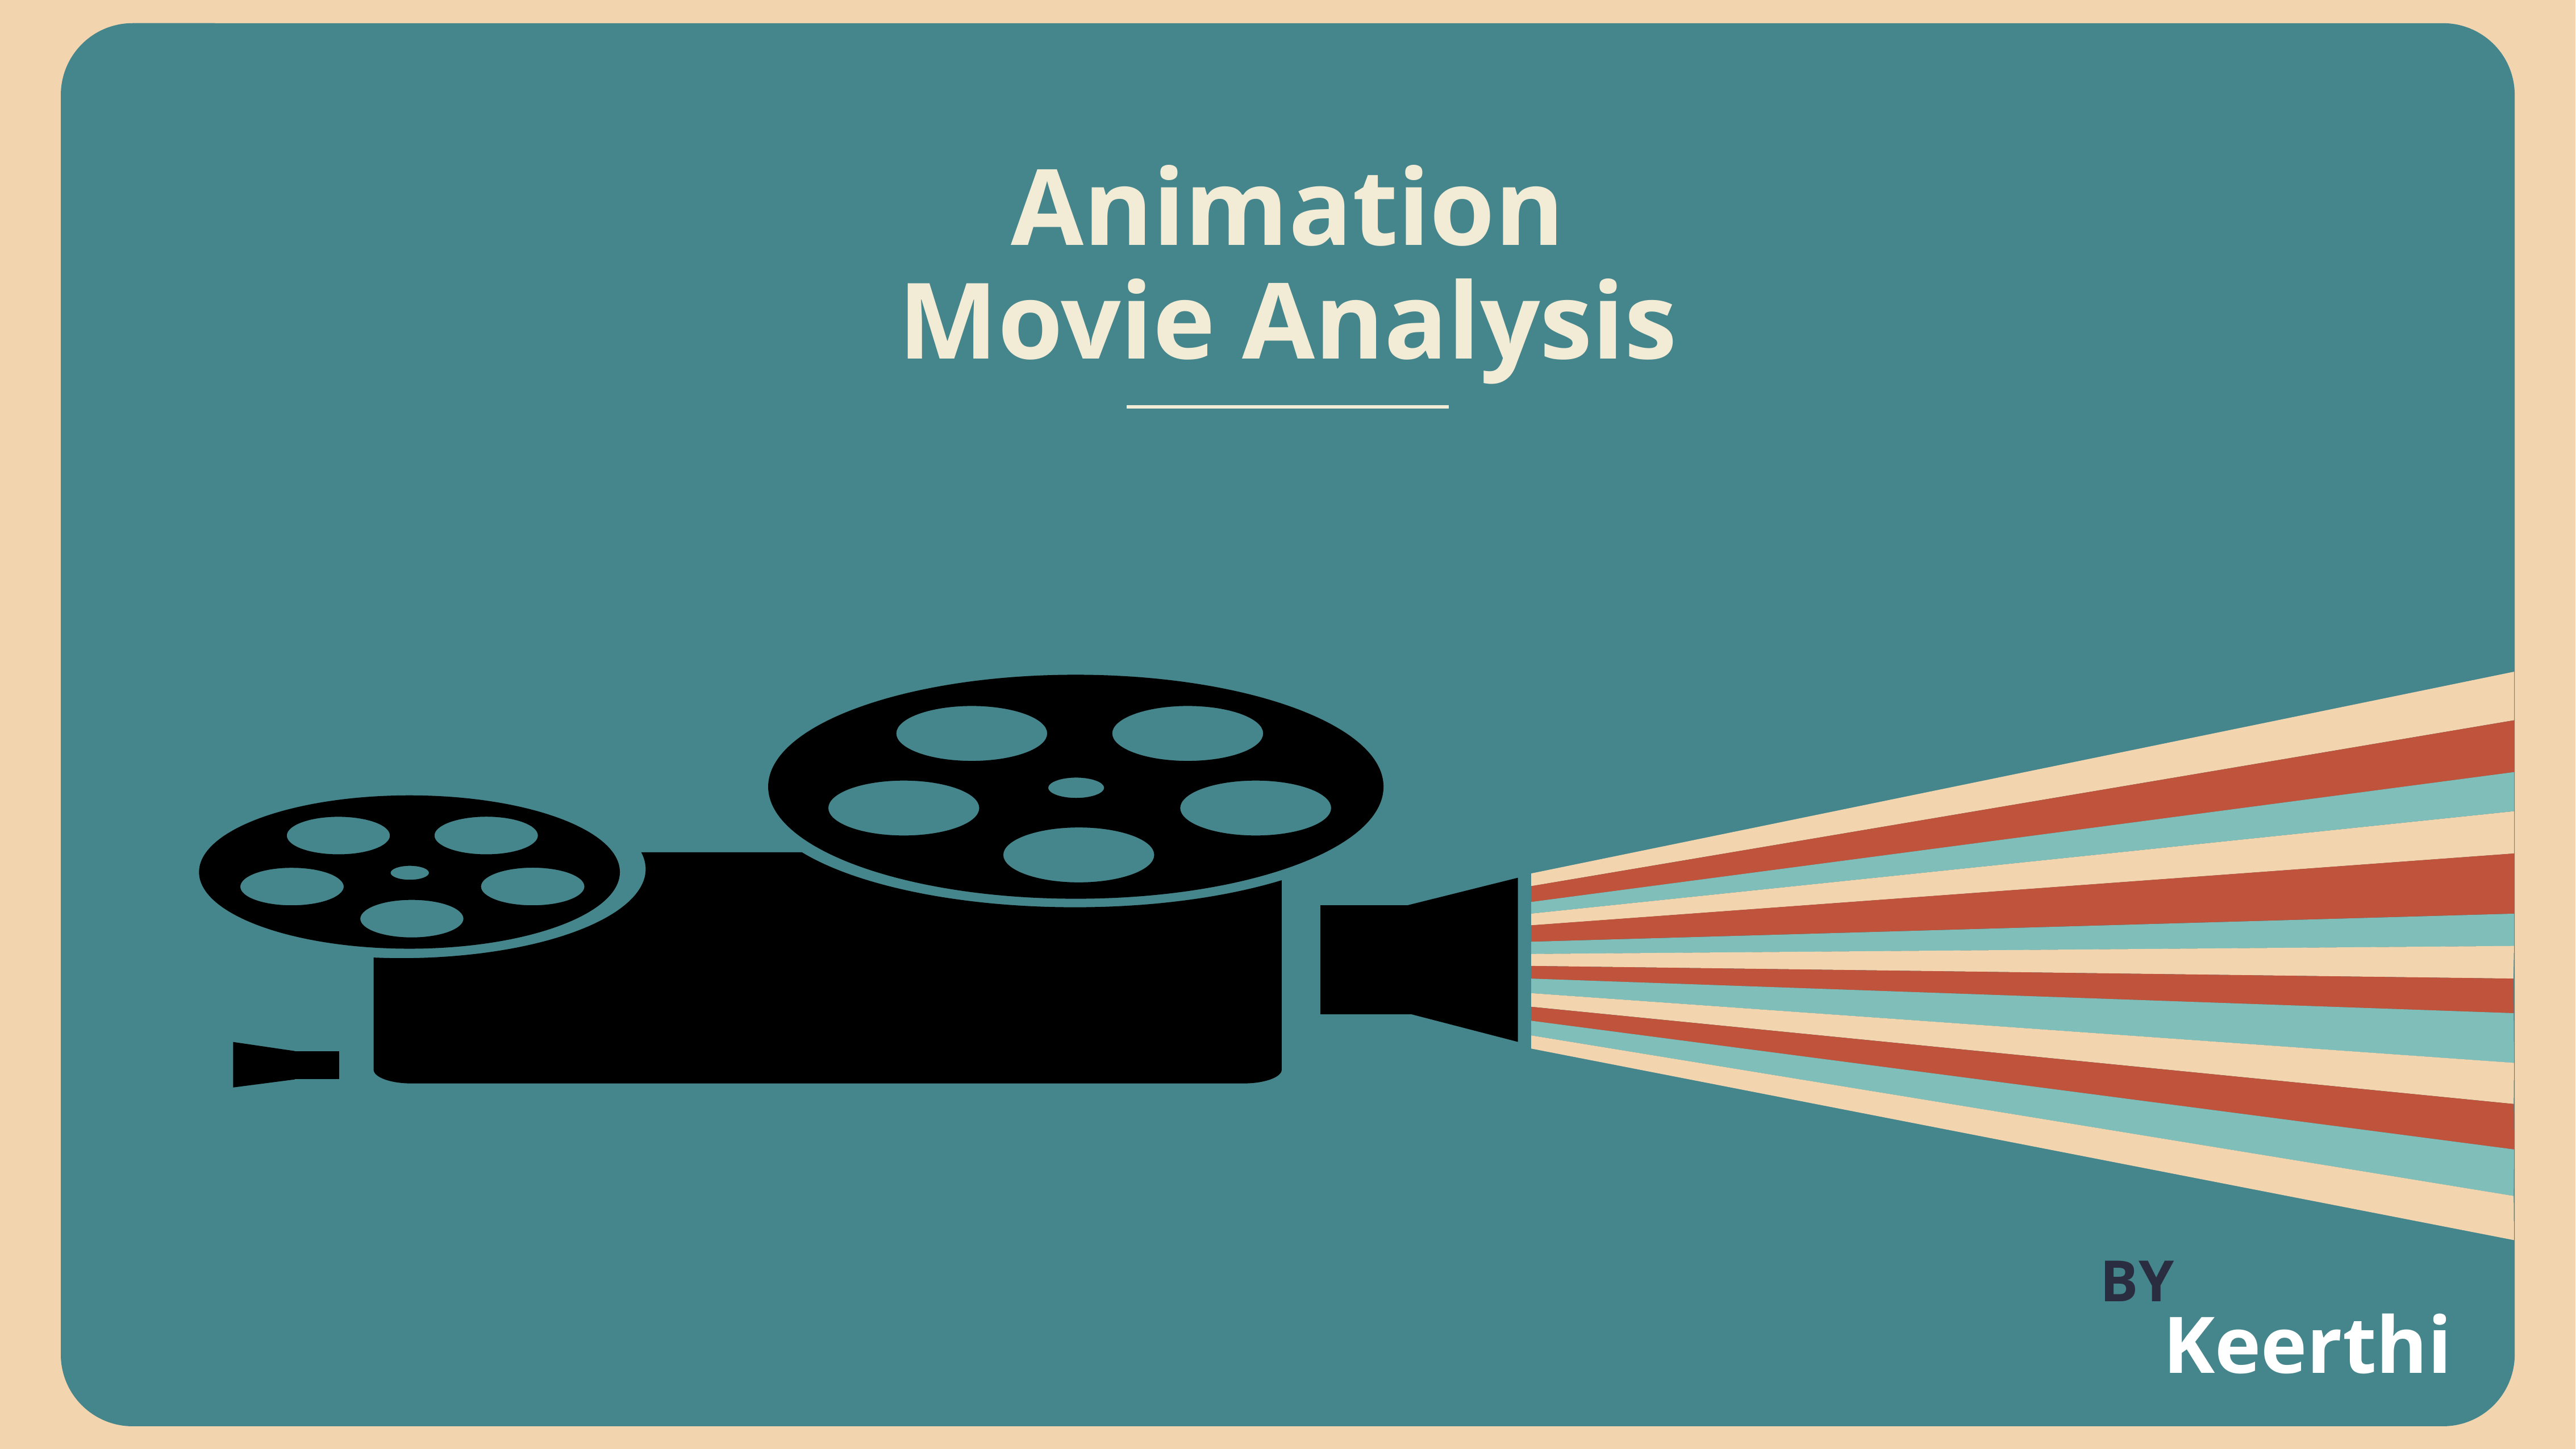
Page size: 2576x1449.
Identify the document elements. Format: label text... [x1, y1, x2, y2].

list BY [1739, 1248, 2536, 1301]
subtitle Keerthi [1909, 1301, 2576, 1404]
title Animation Movie Analysis [889, 113, 1686, 386]
